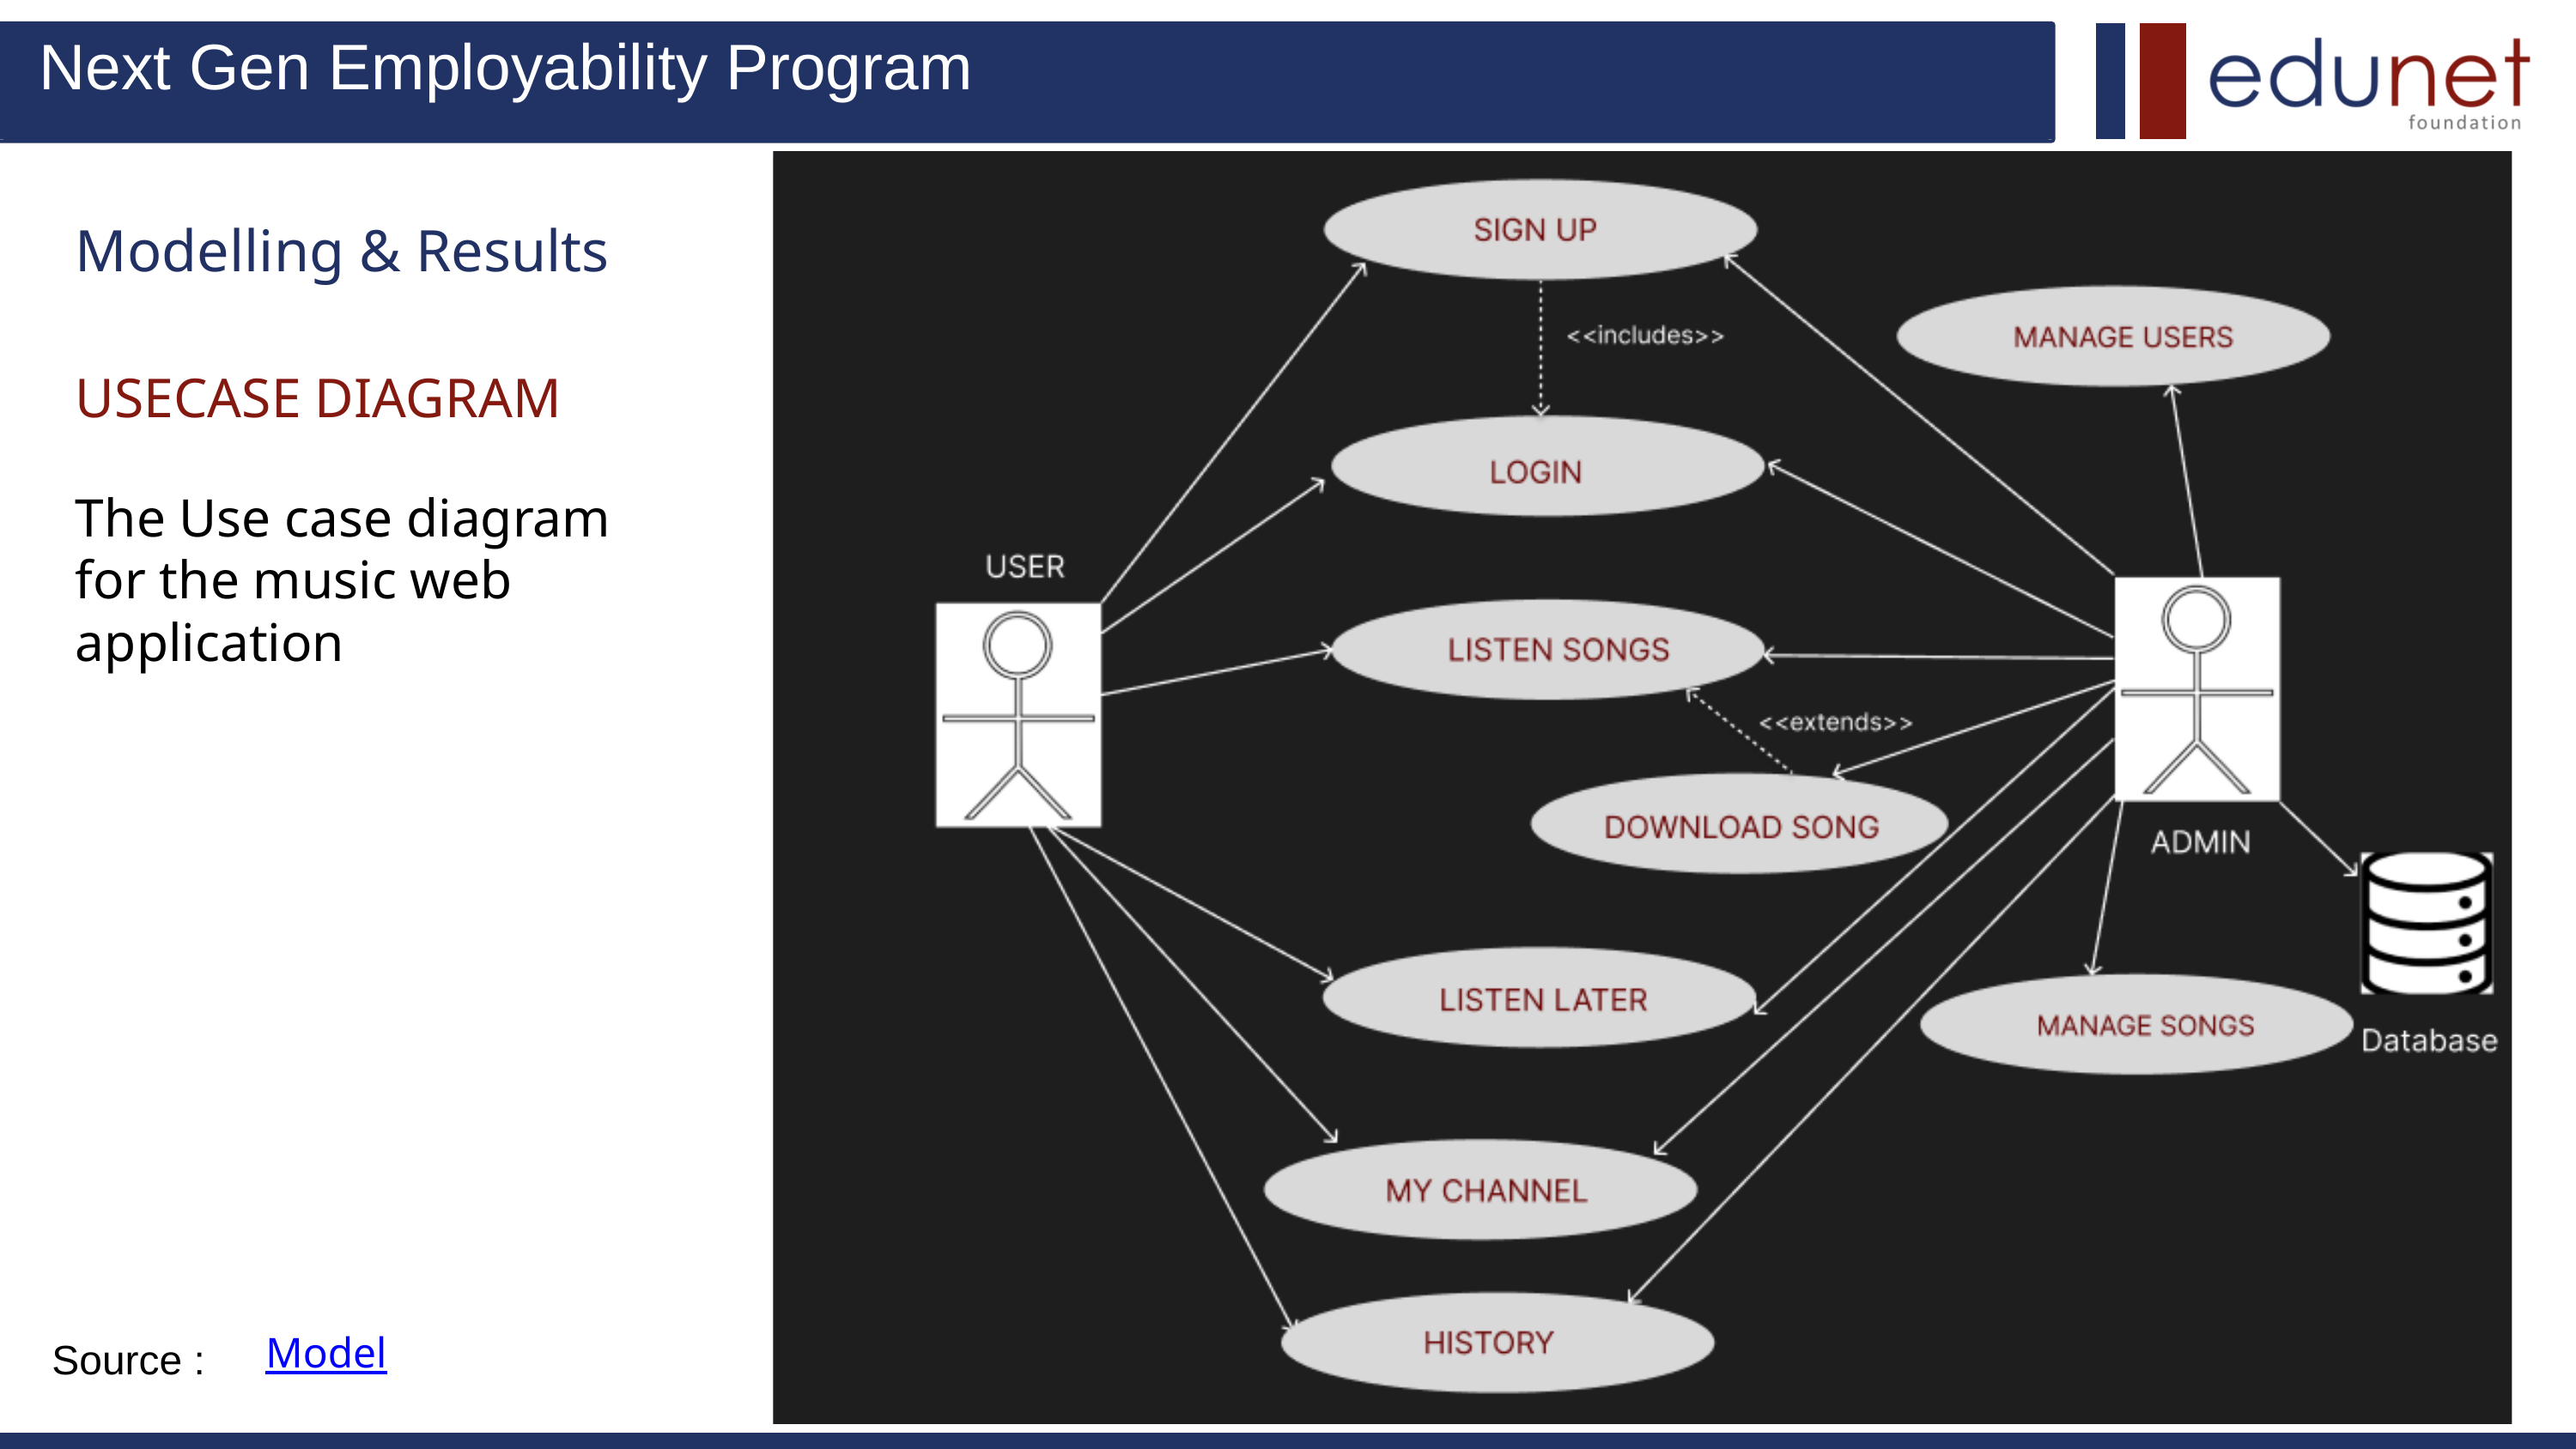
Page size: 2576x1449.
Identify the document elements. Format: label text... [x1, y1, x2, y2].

text_box Modelling & Results [75, 215, 878, 284]
text_box [773, 151, 2512, 1424]
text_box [2095, 22, 2126, 140]
text_box The Use case diagram for the music web application [75, 484, 878, 672]
text_box USECASE DIAGRAM [75, 364, 878, 429]
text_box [0, 1432, 2576, 1449]
text_box Source : [52, 1333, 226, 1384]
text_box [2051, 17, 2365, 183]
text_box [0, 21, 2056, 143]
text_box Model [265, 1333, 440, 1384]
text_box [2368, 25, 2545, 142]
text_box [2139, 22, 2187, 140]
